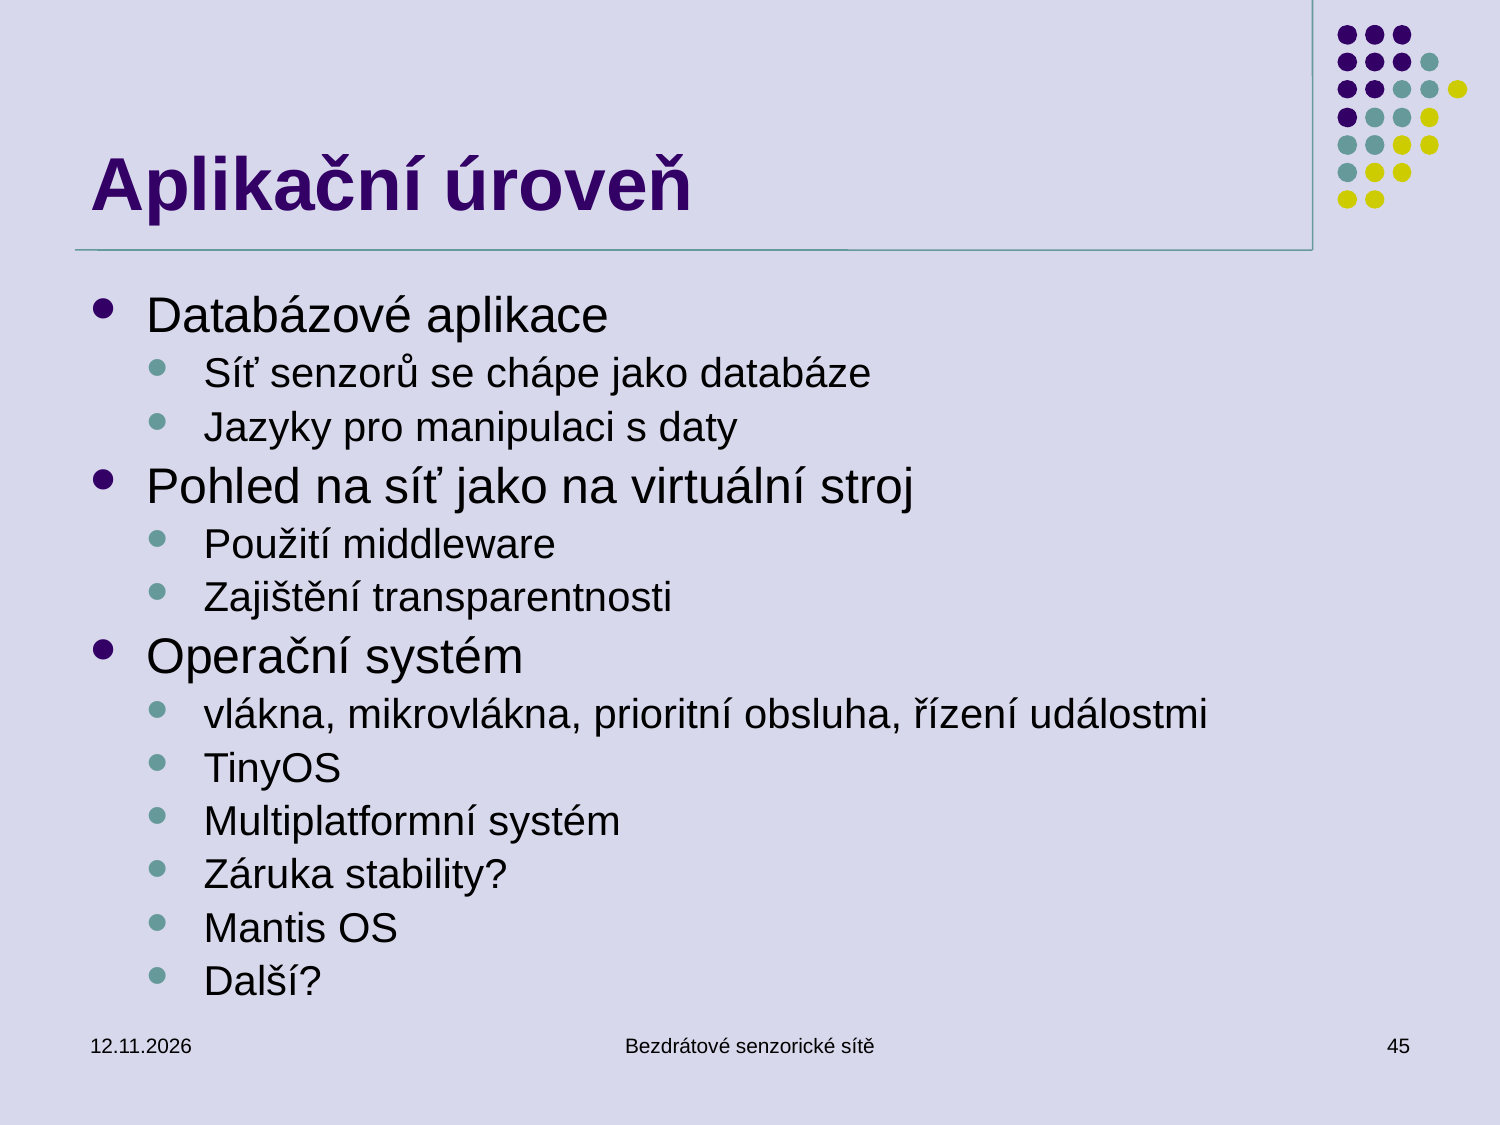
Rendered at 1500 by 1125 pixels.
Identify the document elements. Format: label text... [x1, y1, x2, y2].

title Aplikační úroveň [75, 20, 1313, 233]
footer Bezdrátové senzorické sítě [512, 1025, 988, 1100]
slide_number 26. 11. 2019 [75, 1025, 425, 1100]
slide_number 45 [1074, 1025, 1425, 1100]
list Databázové aplikace Síť senzorů se chápe jako databáze Jazyky pro manipulaci s daty Pohled na síť jako na virtuální stroj Použití middleware Zajištění transparentnosti Operační systém vlákna, mikrovlákna, prioritní obsluha, řízení událostmi TinyOS Multiplatformní systém Záruka stability? Mantis OS Další? [75, 282, 1425, 1006]
